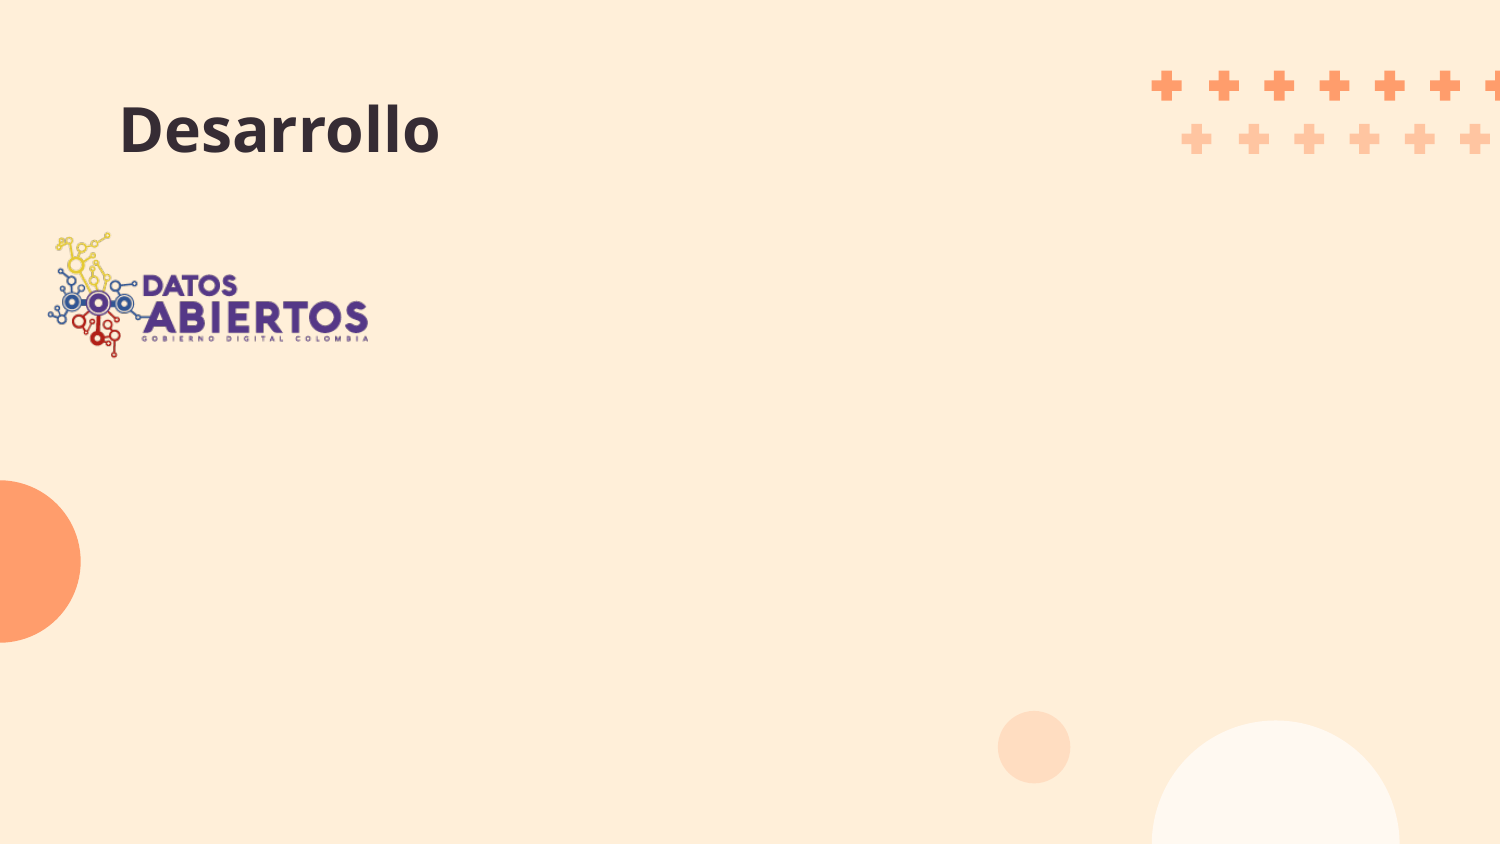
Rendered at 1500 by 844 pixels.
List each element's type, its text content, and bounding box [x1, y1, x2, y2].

title Desarrollo [103, 74, 671, 152]
picture [40, 223, 382, 380]
